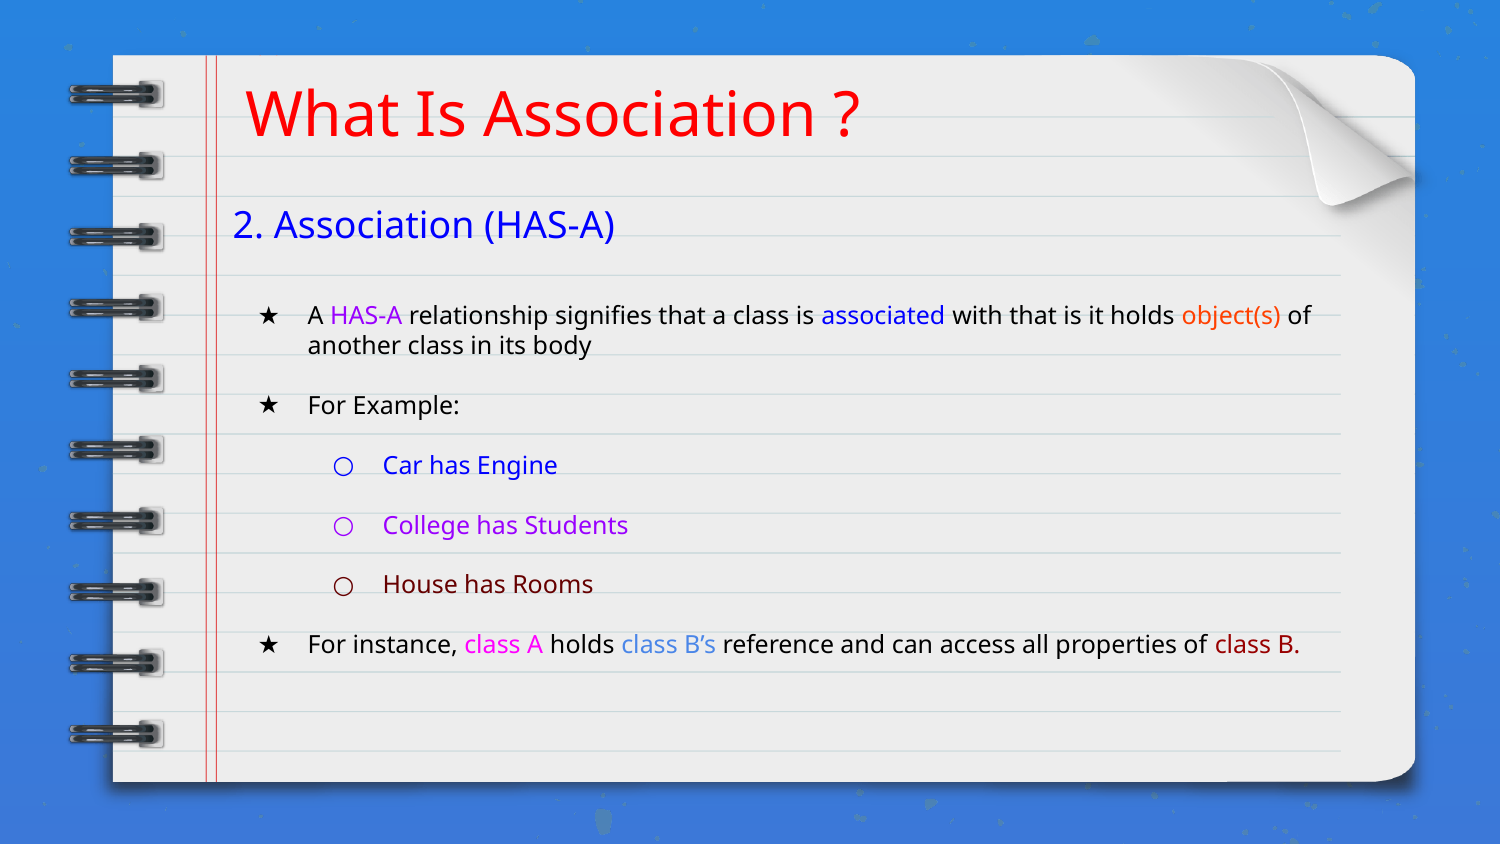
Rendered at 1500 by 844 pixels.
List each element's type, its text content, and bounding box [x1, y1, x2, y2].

text_box 2. Association (HAS-A) A HAS-A relationship signifies that a class is associated with that is it holds object(s) of another class in its body For Example: Car has Engine College has Students House has Rooms For instance, class A holds class B’s reference and can access all properties of class B. [217, 176, 1386, 764]
picture [63, 22, 1437, 822]
title What Is Association ? [230, 58, 1270, 176]
